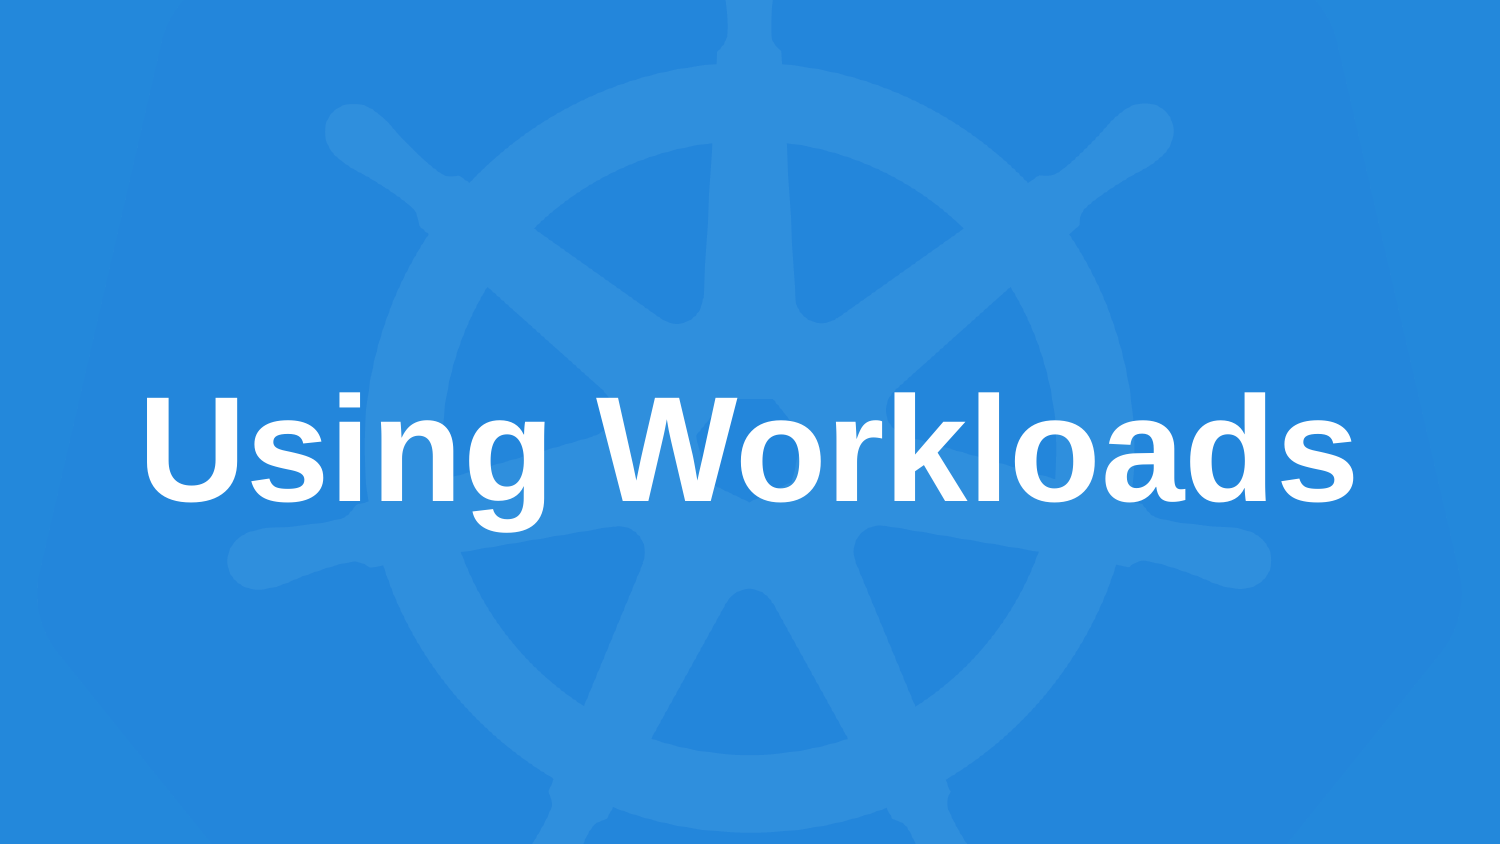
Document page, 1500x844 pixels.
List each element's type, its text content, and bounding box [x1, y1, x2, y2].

title Using Workloads [112, 306, 1388, 577]
